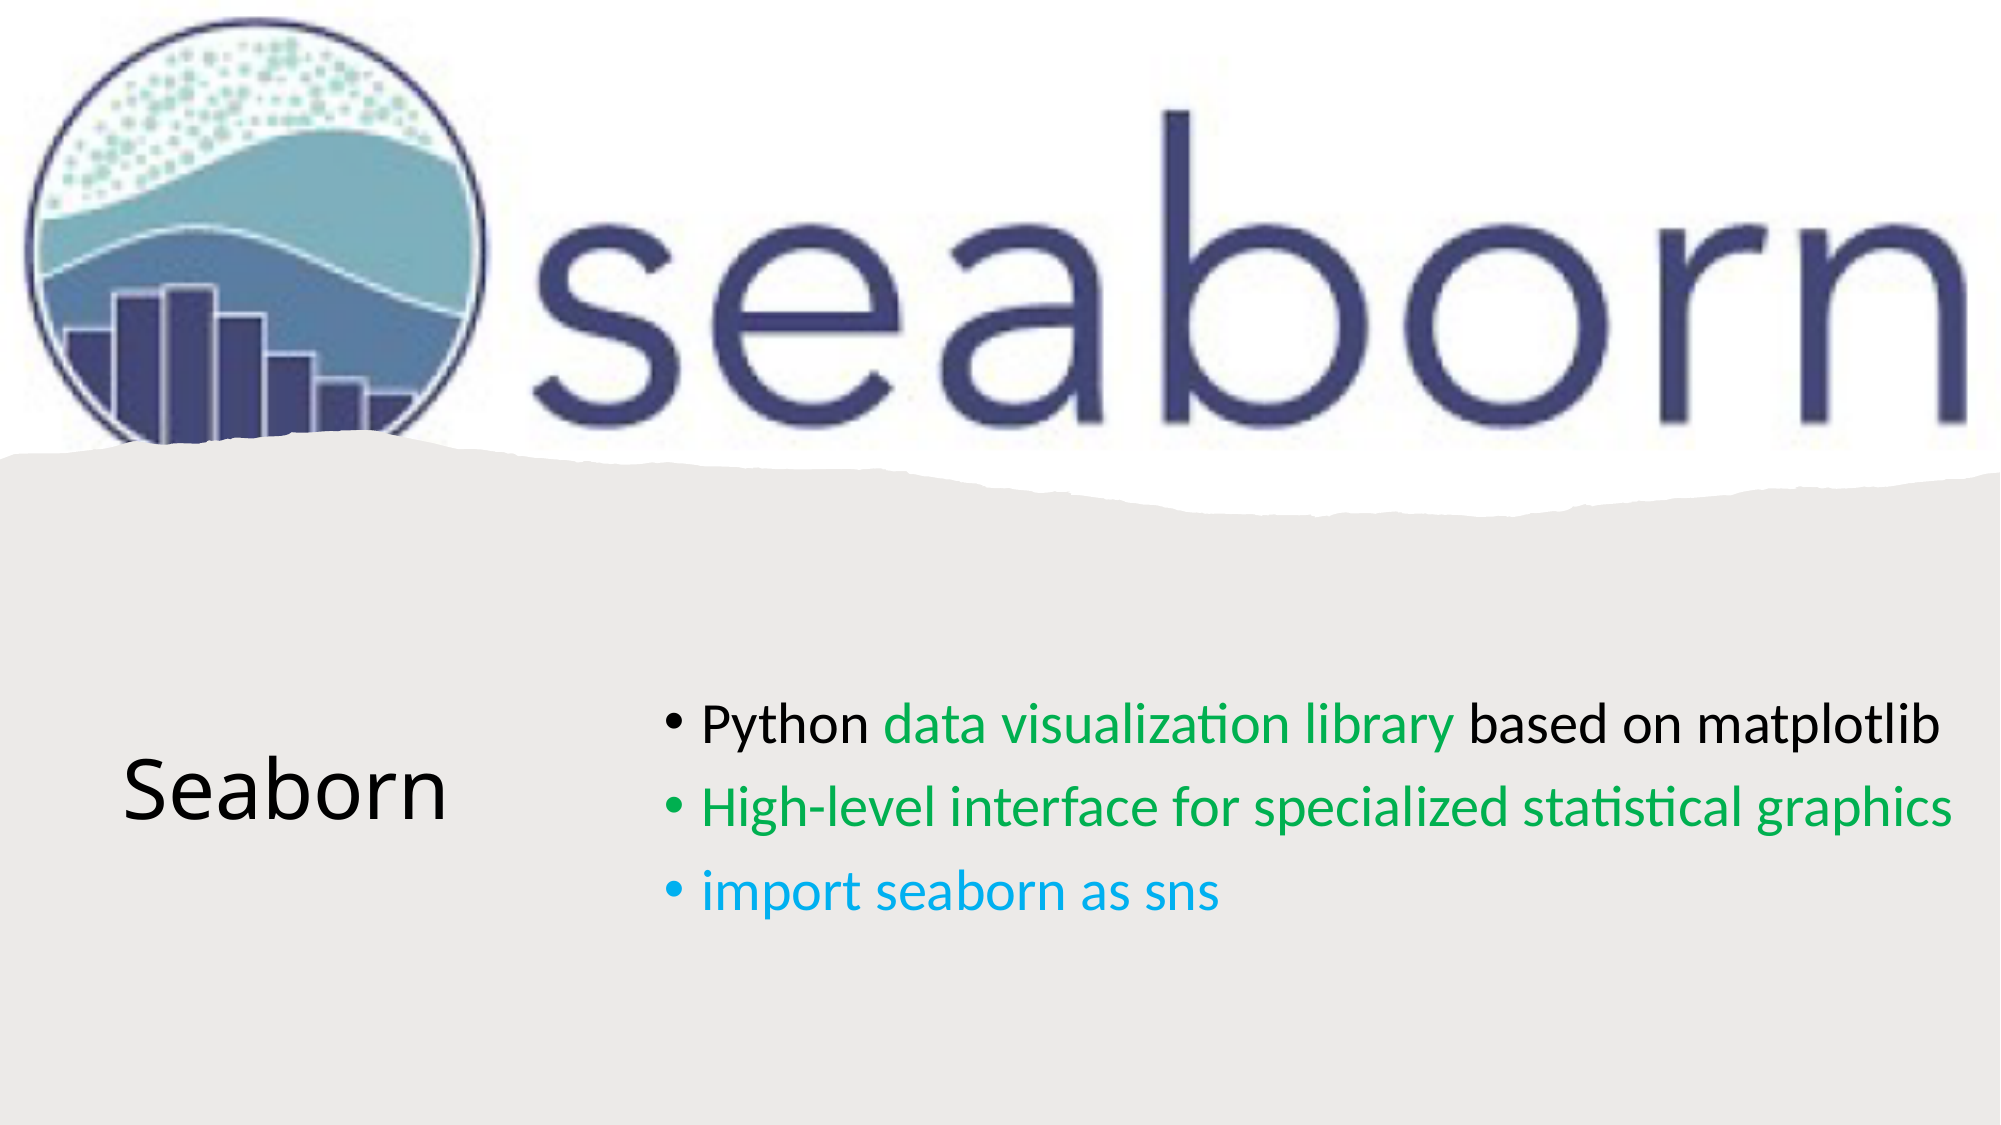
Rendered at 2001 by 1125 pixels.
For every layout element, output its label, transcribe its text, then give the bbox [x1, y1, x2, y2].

title Seaborn [48, 607, 525, 978]
picture [0, 0, 2000, 518]
list Python data visualization library based on matplotlib High-level interface for specialized statistical graphics import seaborn as sns [649, 534, 1971, 1082]
text_box [0, 518, 2000, 1125]
